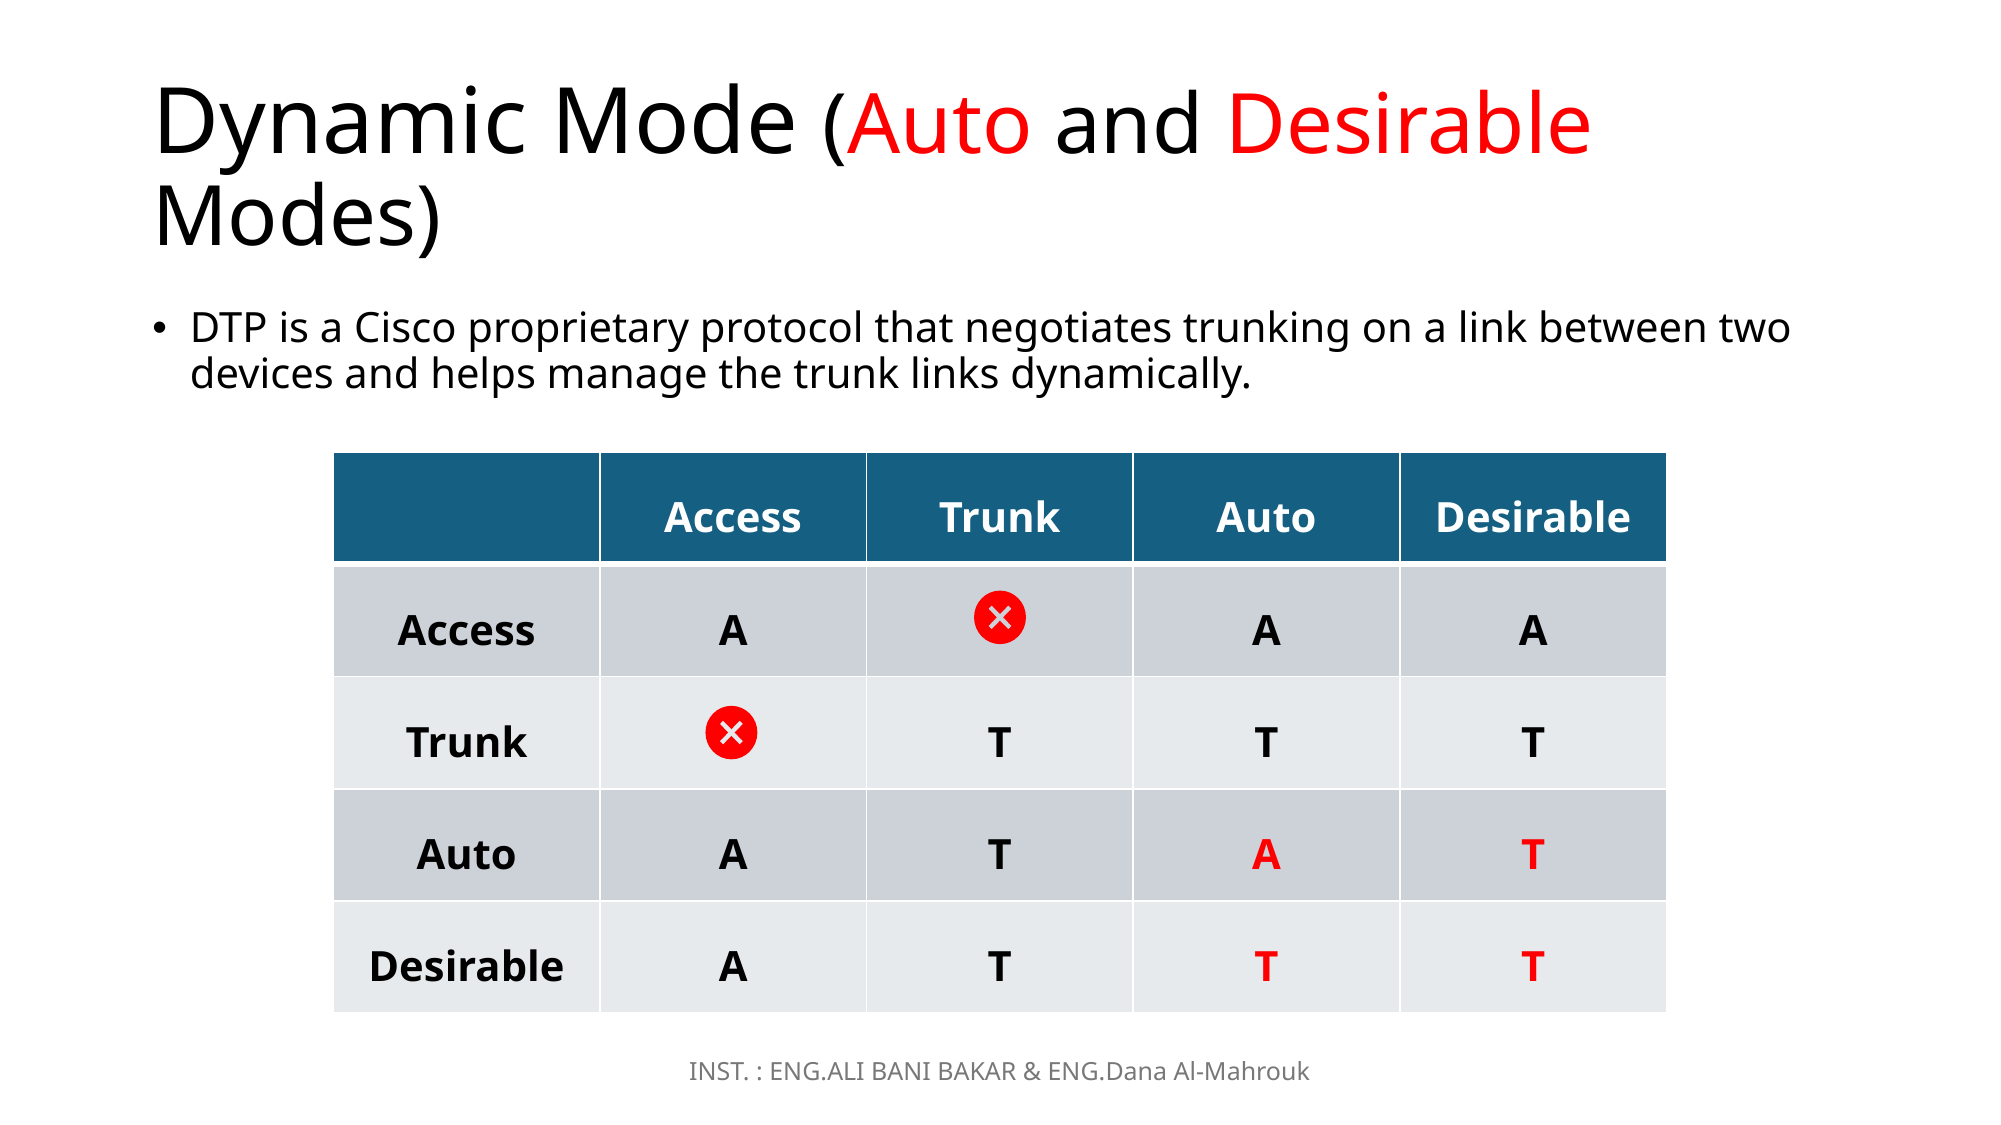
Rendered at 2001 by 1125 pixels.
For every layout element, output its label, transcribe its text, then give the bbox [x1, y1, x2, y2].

table_cell Trunk [334, 677, 599, 788]
table_cell A [1134, 790, 1399, 900]
footer INST. : ENG.ALI BANI BAKAR & ENG.Dana Al-Mahrouk [662, 1042, 1338, 1103]
table_cell [601, 677, 866, 788]
table_cell [867, 567, 1132, 676]
table_cell T [1134, 902, 1399, 1012]
table_header Access [601, 453, 866, 561]
table_cell A [601, 902, 866, 1012]
text_box [705, 705, 758, 760]
list DTP is a Cisco proprietary protocol that negotiates trunking on a link between two devices and helps manage the trunk links dynamically. [137, 299, 1863, 1014]
table_header Desirable [1401, 453, 1666, 561]
text_box [974, 590, 1026, 645]
table_header Trunk [867, 453, 1132, 561]
table_cell T [1134, 677, 1399, 788]
table_cell T [1401, 790, 1666, 900]
table_cell T [1401, 677, 1666, 788]
table_cell A [601, 567, 866, 676]
table_cell A [1401, 567, 1666, 676]
table_cell Desirable [334, 902, 599, 1012]
table_cell T [867, 790, 1132, 900]
table_cell Auto [334, 790, 599, 900]
table_header [334, 453, 599, 561]
table_header Auto [1134, 453, 1399, 561]
title Dynamic Mode (Auto and Desirable Modes) [137, 59, 1863, 278]
table_cell T [867, 677, 1132, 788]
table_cell A [1134, 567, 1399, 676]
table_cell T [1401, 902, 1666, 1012]
table_cell Access [334, 567, 599, 676]
table_cell T [867, 902, 1132, 1012]
table_cell A [601, 790, 866, 900]
